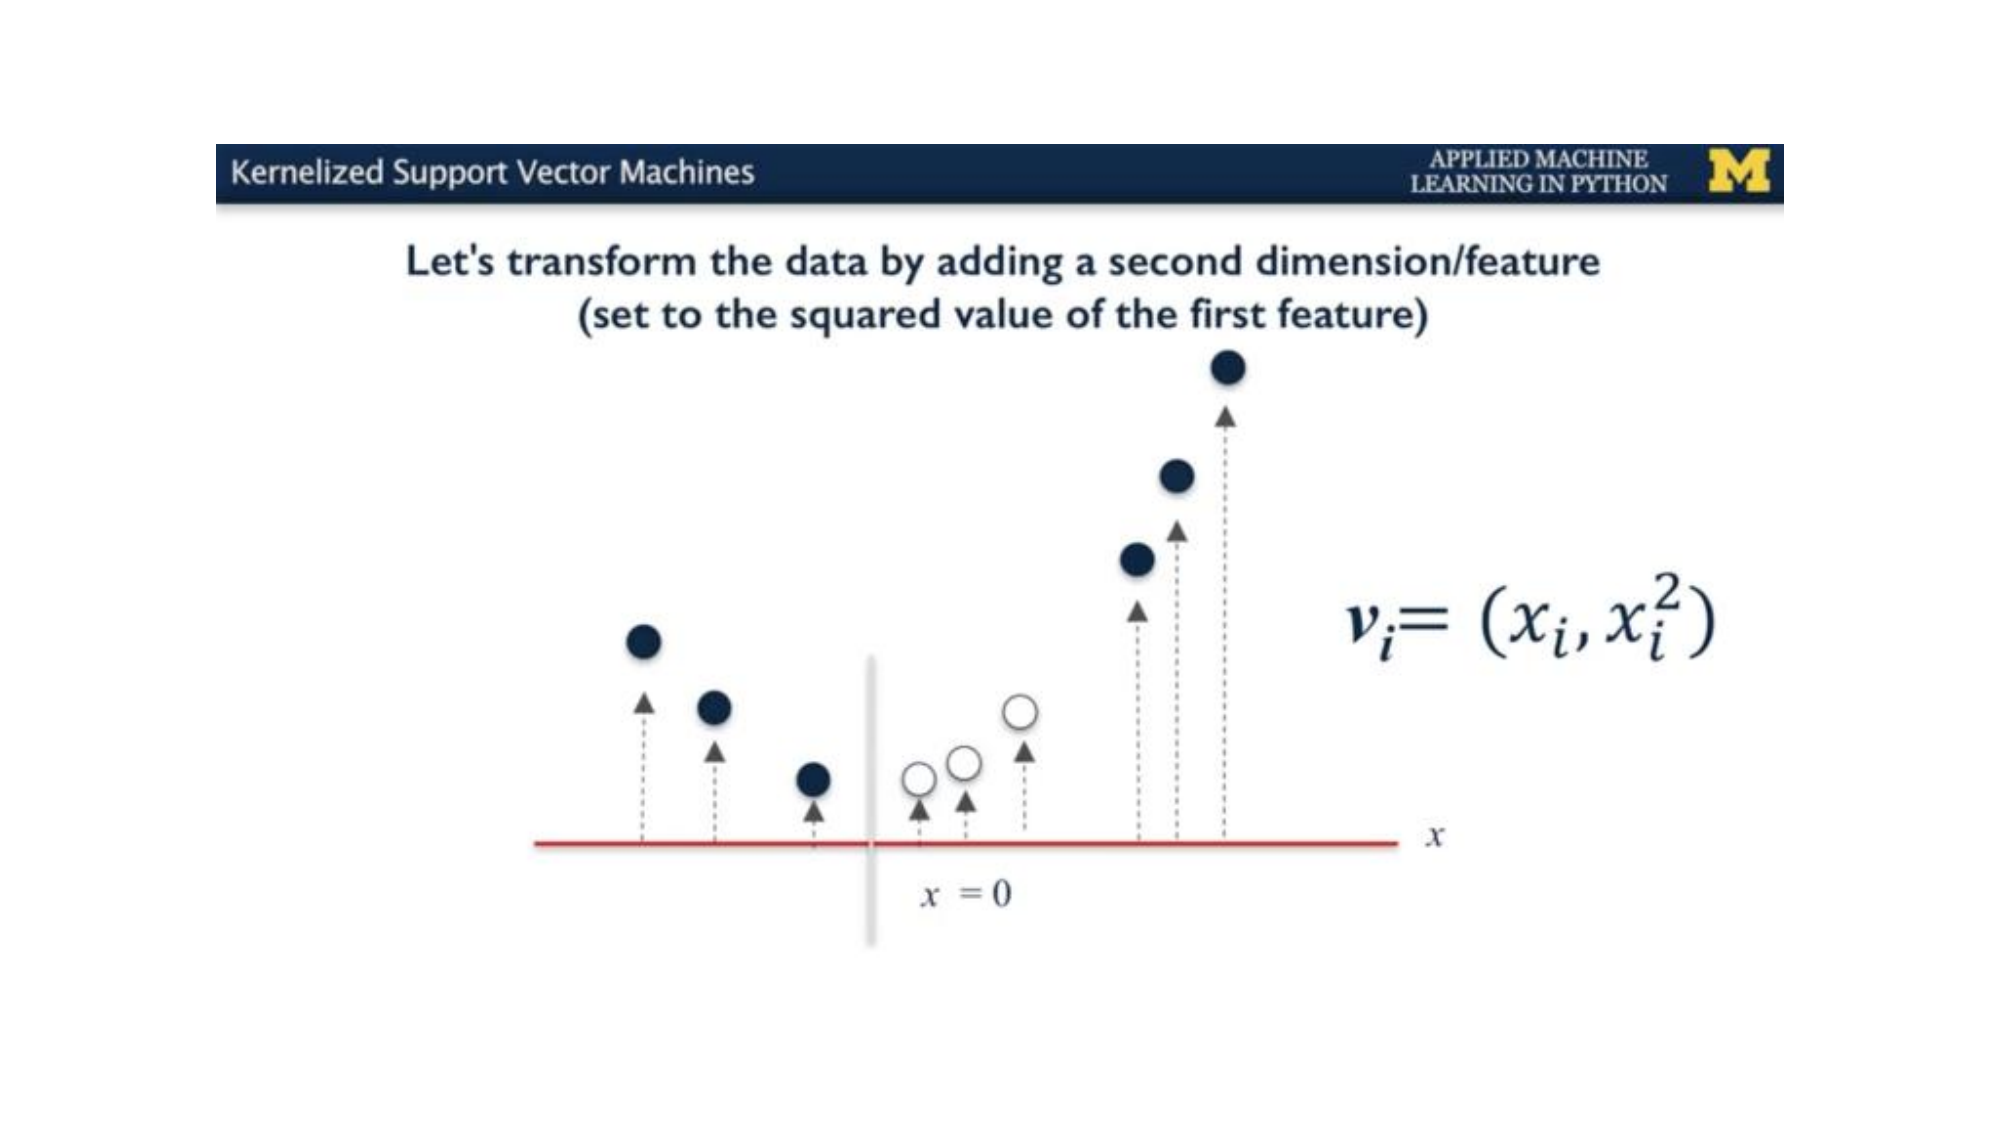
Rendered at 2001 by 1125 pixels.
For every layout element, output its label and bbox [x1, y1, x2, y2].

picture [216, 144, 1784, 981]
